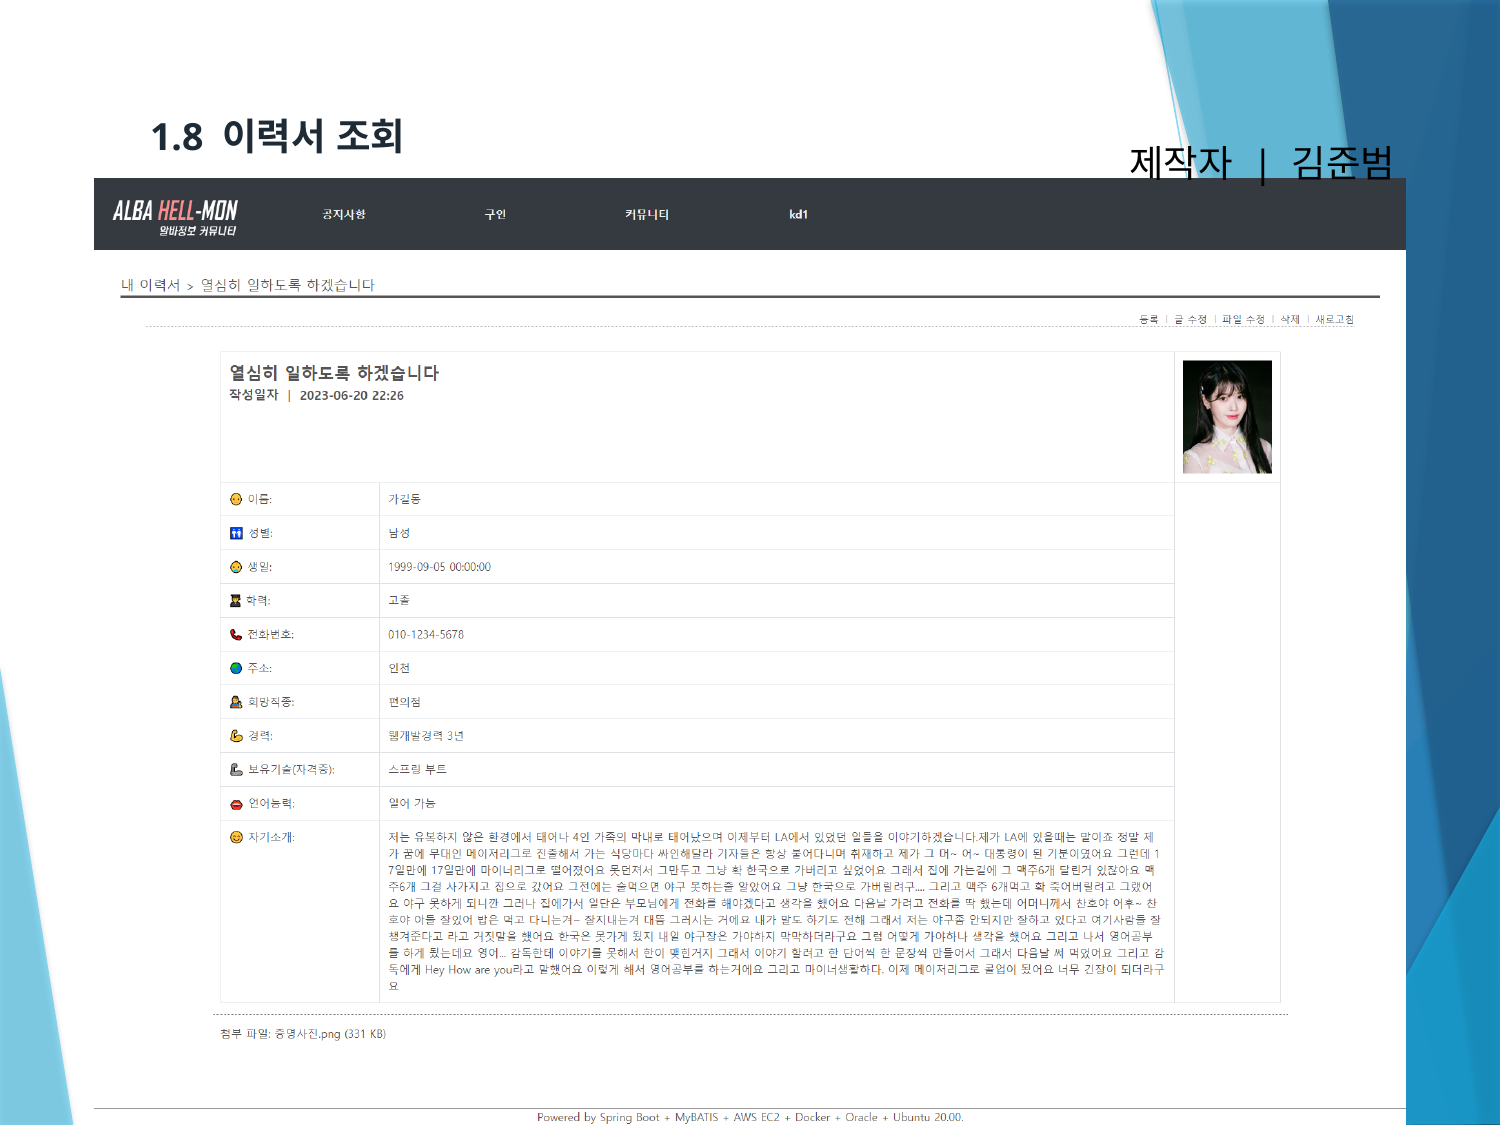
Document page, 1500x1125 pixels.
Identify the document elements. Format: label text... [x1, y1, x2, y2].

text_box 제작자 | 김준범 [1114, 133, 1500, 193]
text_box 1.8 이력서 조회 [135, 67, 1433, 177]
picture [93, 178, 1407, 1125]
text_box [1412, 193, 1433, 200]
